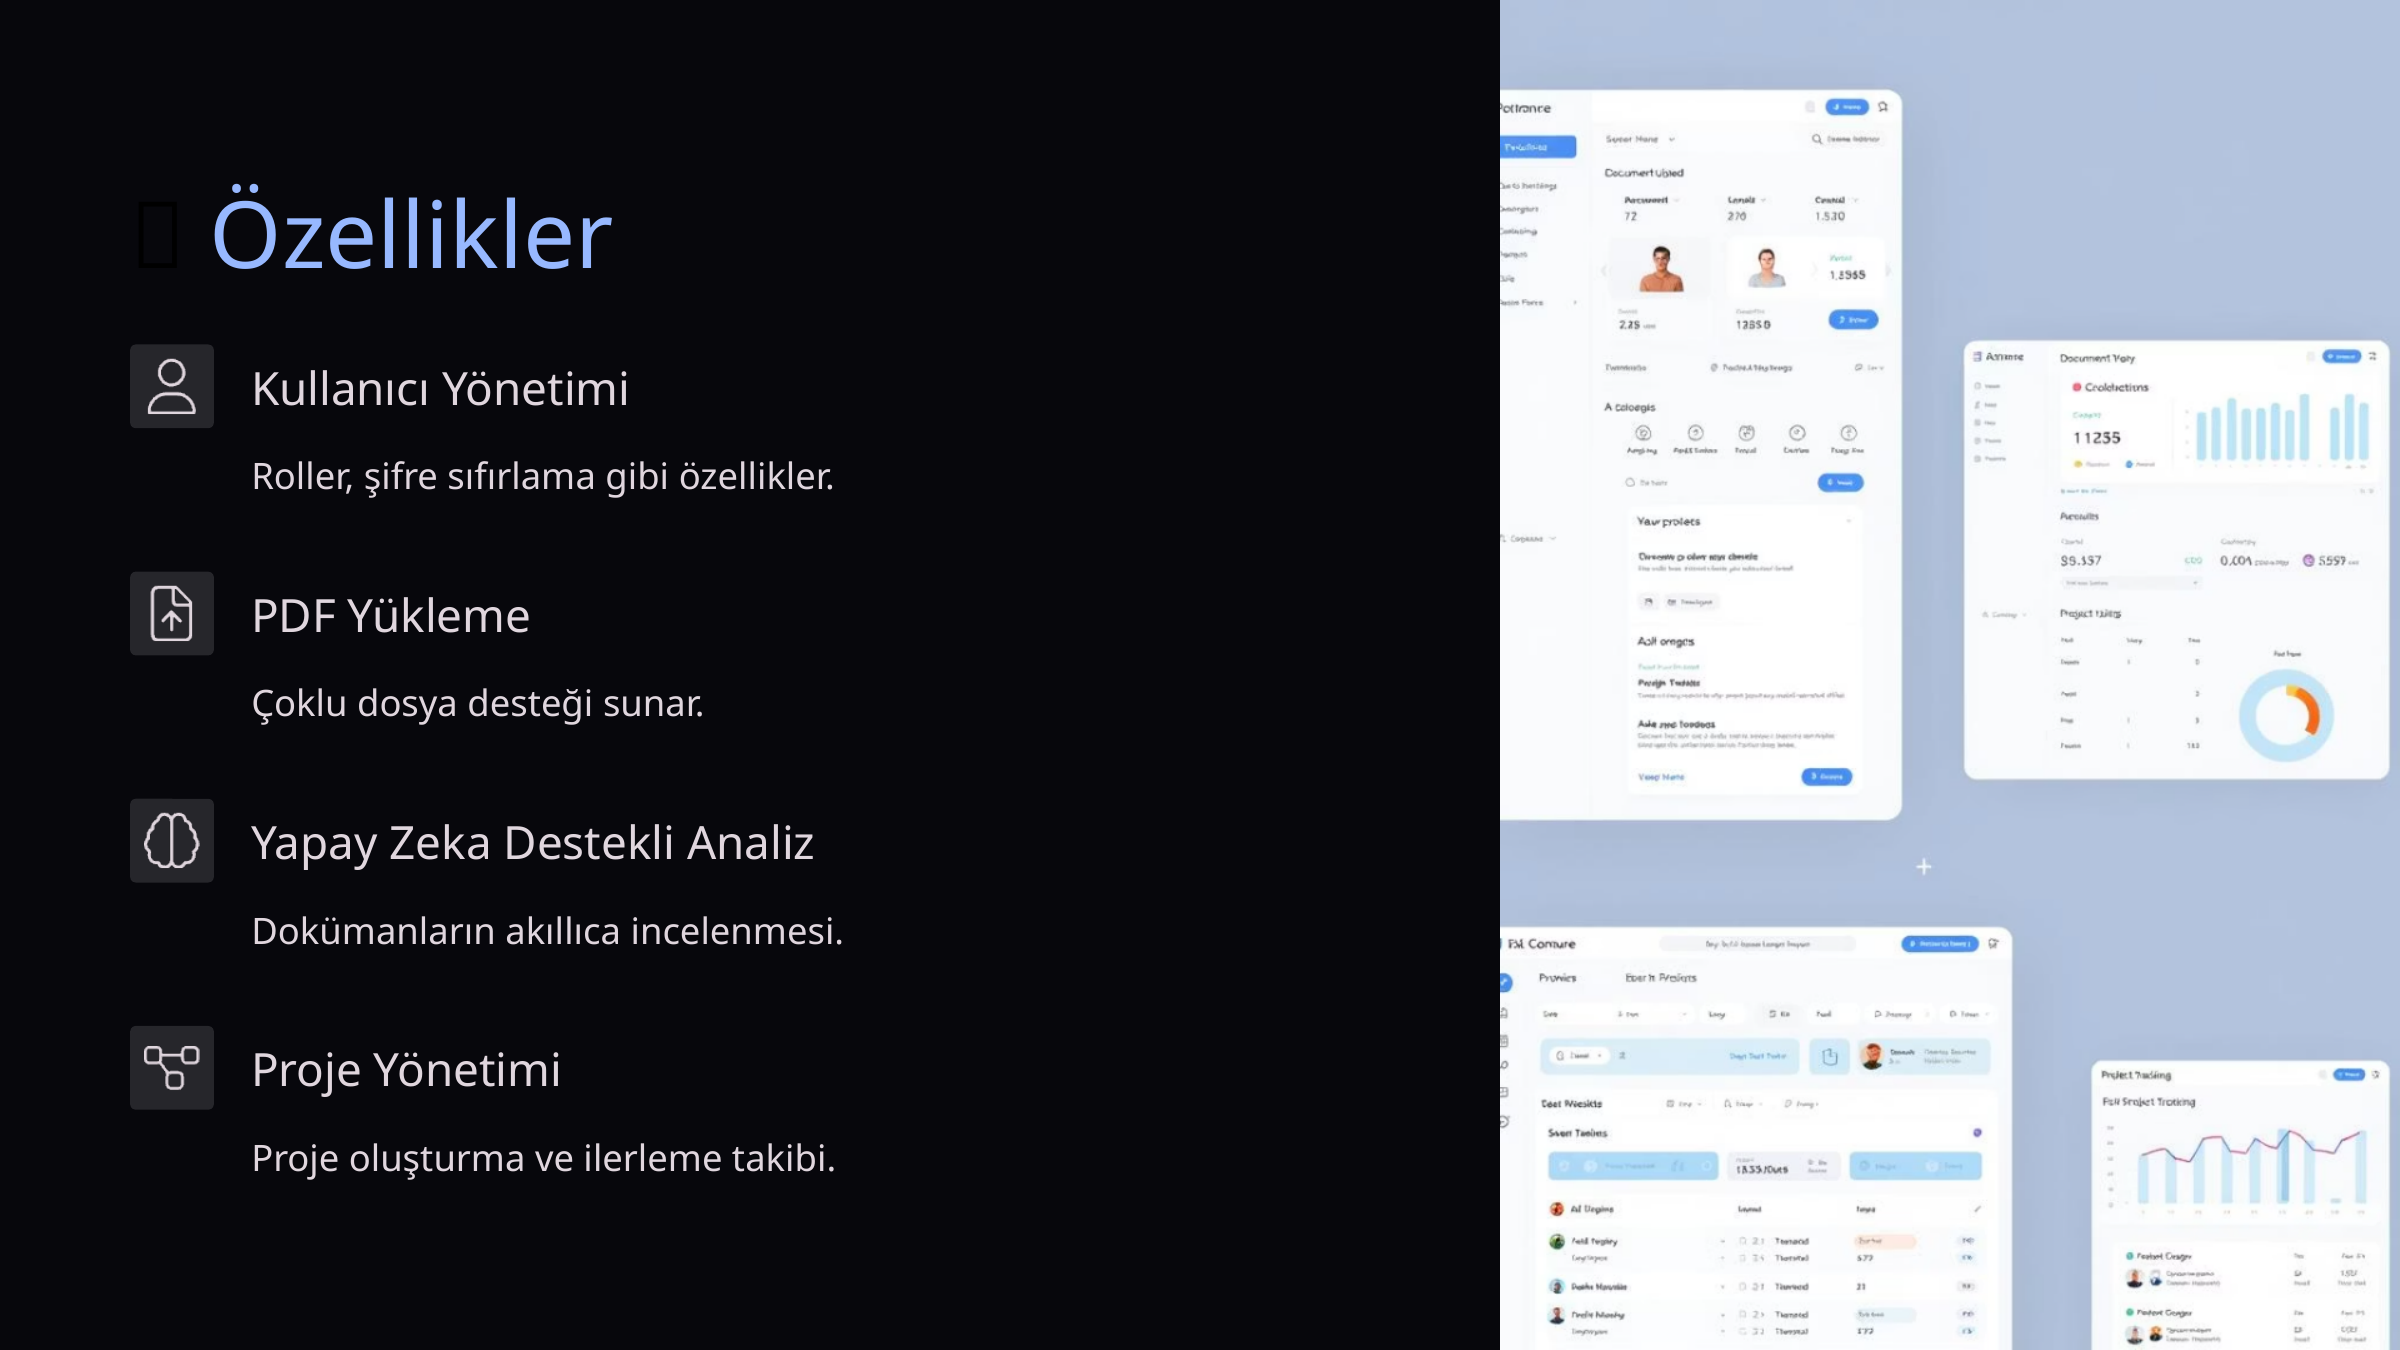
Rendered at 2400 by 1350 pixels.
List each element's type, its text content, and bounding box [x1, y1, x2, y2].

text_box [130, 344, 214, 429]
text_box [130, 798, 214, 883]
text_box PDF Yükleme [251, 584, 717, 643]
text_box Roller, şifre sıfırlama gibi özellikler. [251, 437, 1370, 498]
text_box [130, 571, 214, 656]
picture [1499, 0, 2400, 1350]
text_box Proje oluşturma ve ilerleme takibi. [251, 1119, 1370, 1179]
picture [144, 1032, 200, 1103]
text_box Dokümanların akıllıca incelenmesi. [251, 892, 1370, 952]
text_box ✨ Özellikler [130, 171, 1061, 289]
picture [144, 805, 200, 876]
text_box Kullanıcı Yönetimi [251, 357, 717, 416]
text_box Yapay Zeka Destekli Analiz [251, 811, 875, 870]
picture [144, 351, 200, 422]
text_box [130, 1025, 214, 1110]
text_box Proje Yönetimi [251, 1038, 717, 1097]
text_box Çoklu dosya desteği sunar. [251, 664, 1370, 725]
picture [144, 578, 200, 649]
